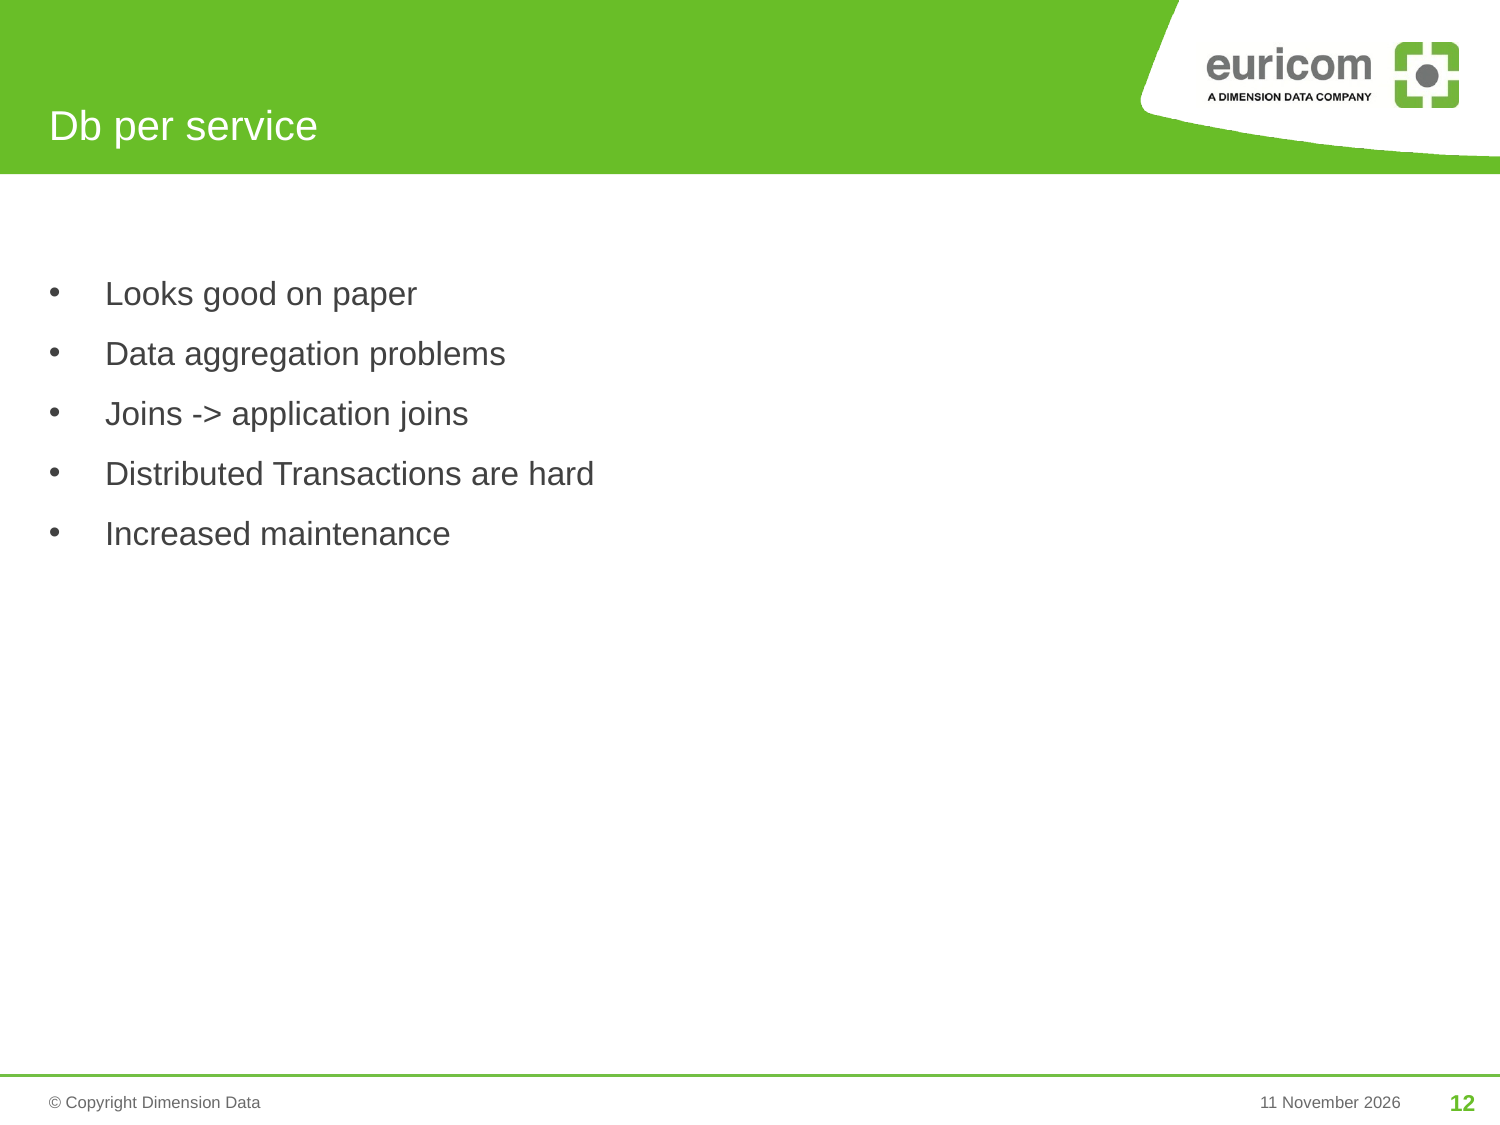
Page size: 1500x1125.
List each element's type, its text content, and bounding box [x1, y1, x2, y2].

picture [1131, 0, 1500, 177]
list Looks good on paper Data aggregation problems Joins -> application joins Distributed Transactions are hard Increased maintenance [48, 212, 1452, 976]
title Db per service [48, 12, 1101, 150]
